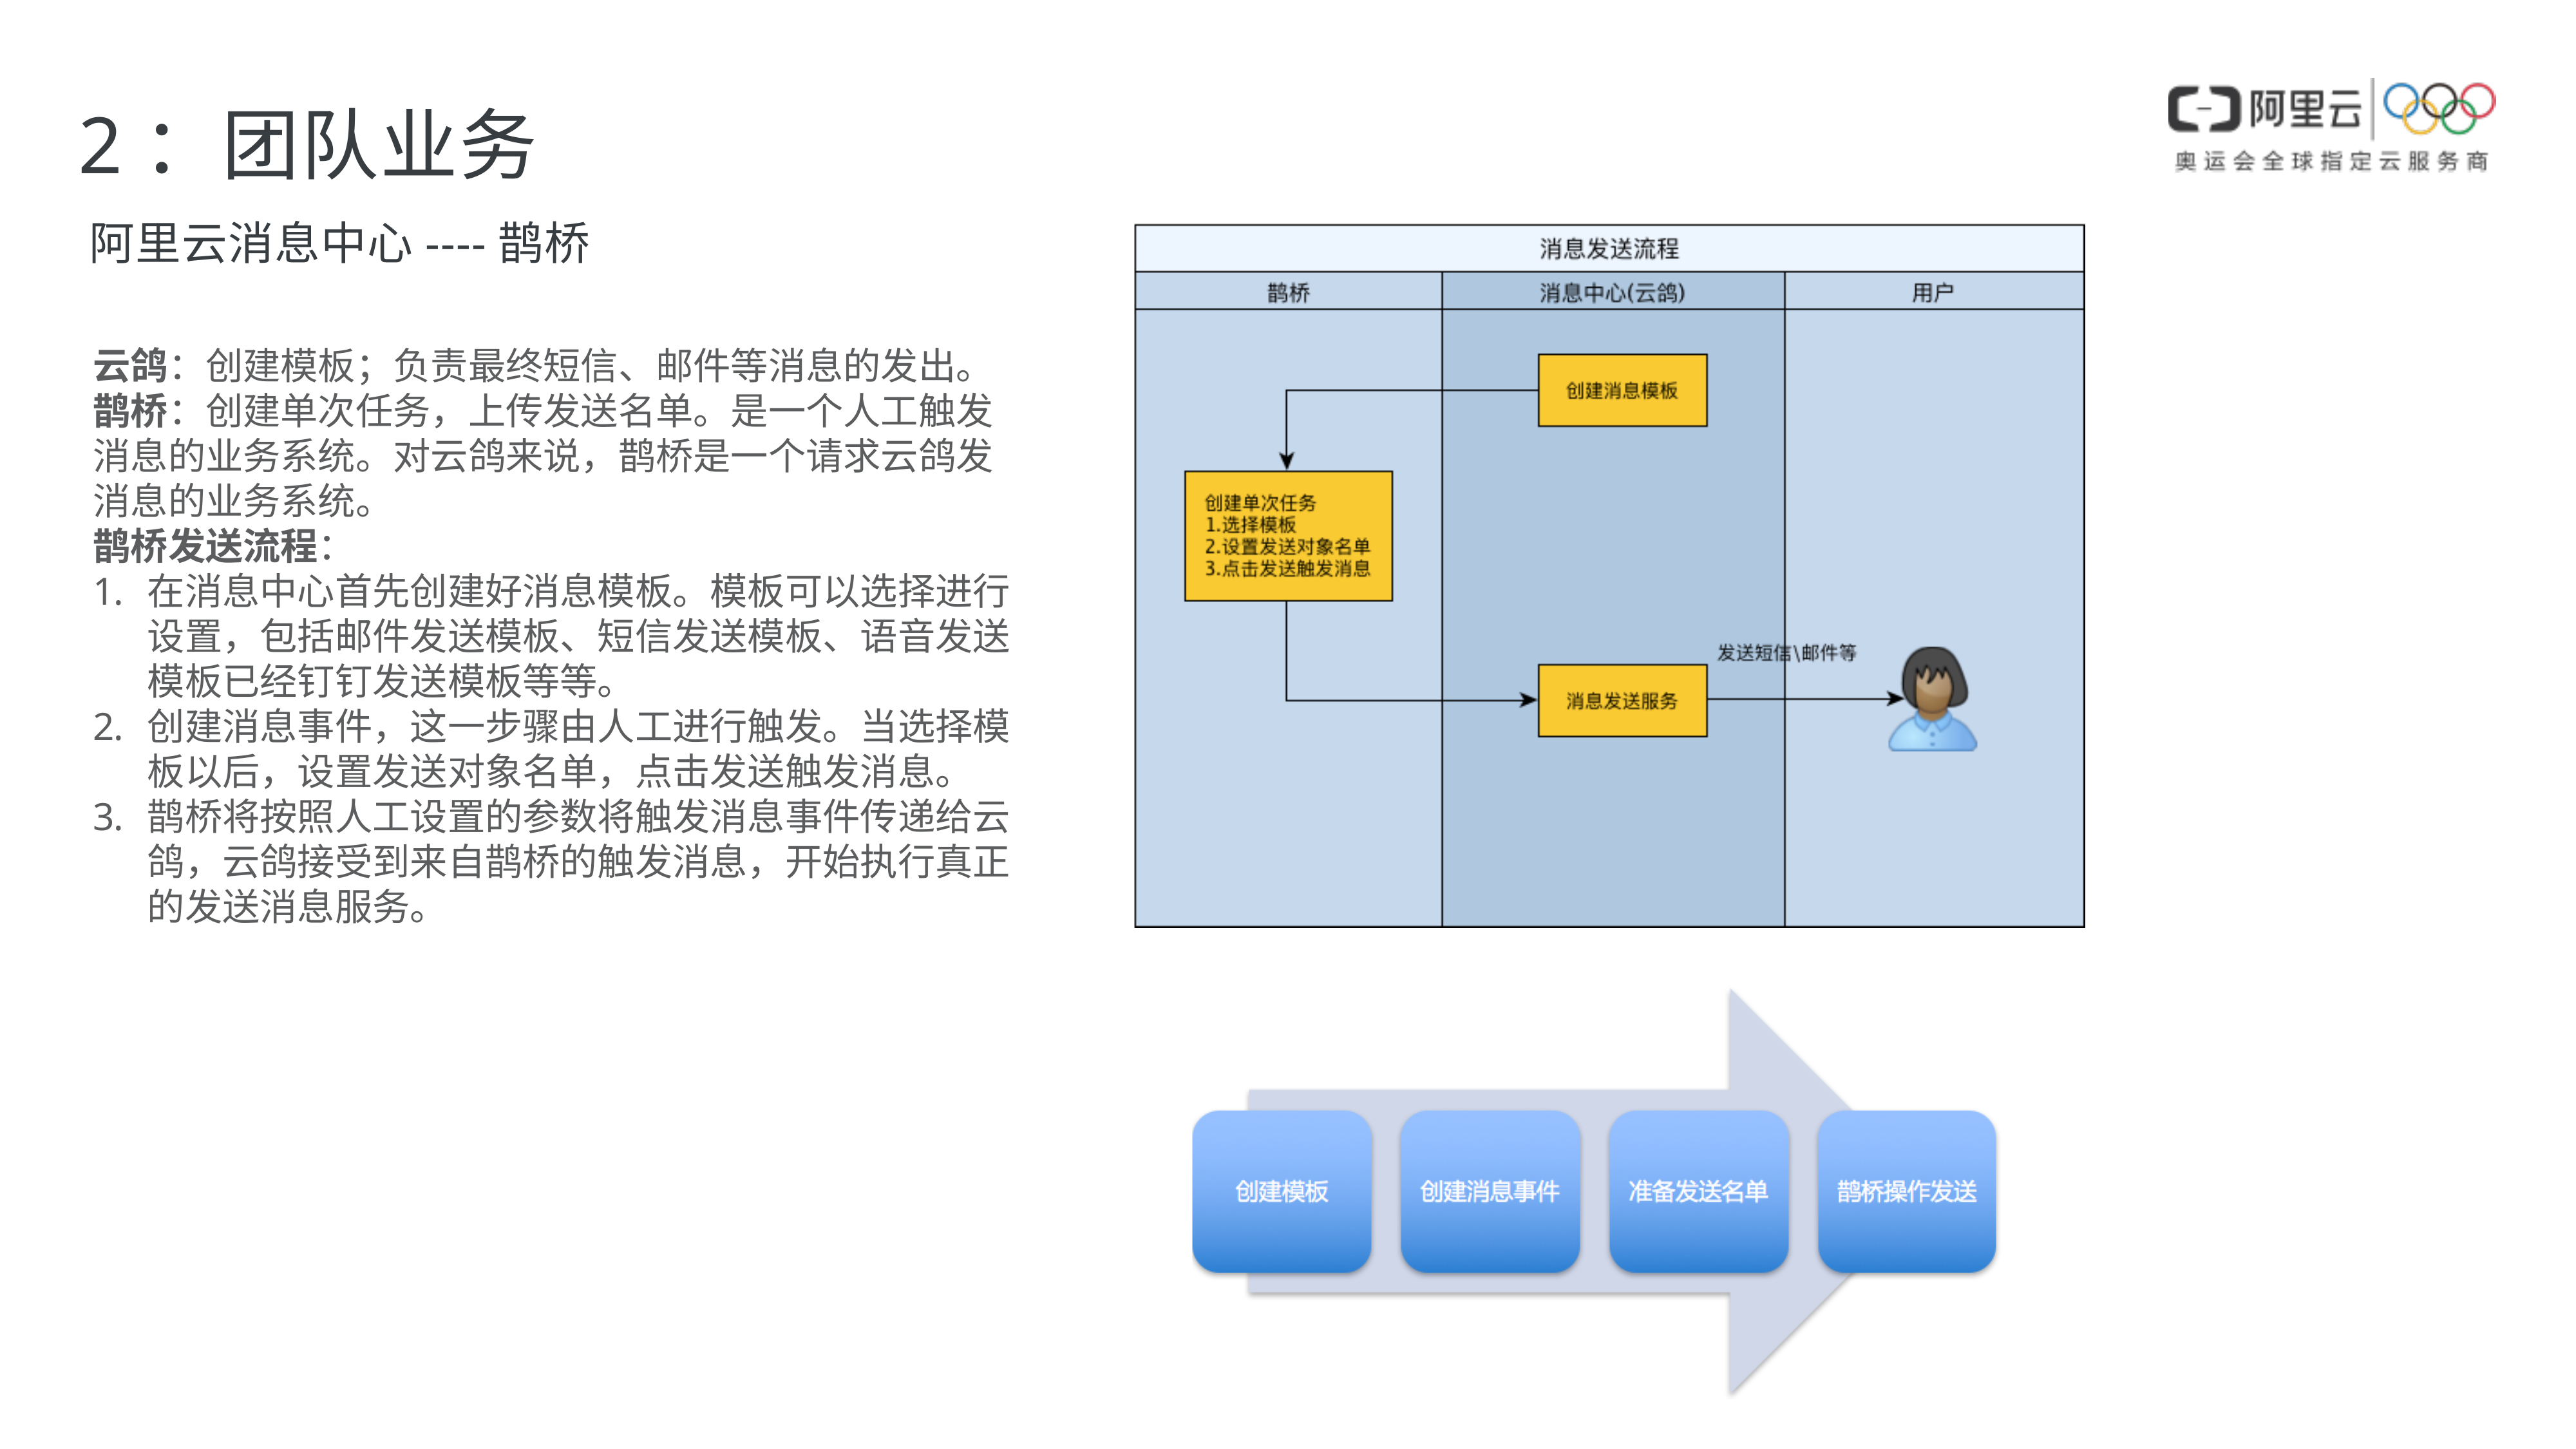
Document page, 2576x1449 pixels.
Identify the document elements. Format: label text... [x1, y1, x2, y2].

text_box 云鸽：创建模板；负责最终短信、邮件等消息的发出。 鹊桥：创建单次任务，上传发送名单。是一个人工触发消息的业务系统。对云鸽来说，鹊桥是一个请求云鸽发消息的业务系统。 鹊桥发送流程： 在消息中心首先创建好消息模板。模板可以选择进行设置，包括邮件发送模板、短信发送模板、语音发送模板已经钉钉发送模板等等。 创建消息事件，这一步骤由人工进行触发。当选择模板以后，设置发送对象名单，点击发送触发消息。 鹊桥将按照人工设置的参数将触发消息事件传递给云鸽，云鸽接受到来自鹊桥的触发消息，开始执行真正的发送消息服务。 [83, 337, 1033, 978]
text_box 2：团队业务 [72, 71, 544, 194]
text_box 阿里云消息中心----鹊桥 [83, 198, 1564, 274]
picture [1189, 983, 2069, 1399]
picture [1133, 222, 2085, 928]
picture [2168, 78, 2496, 173]
